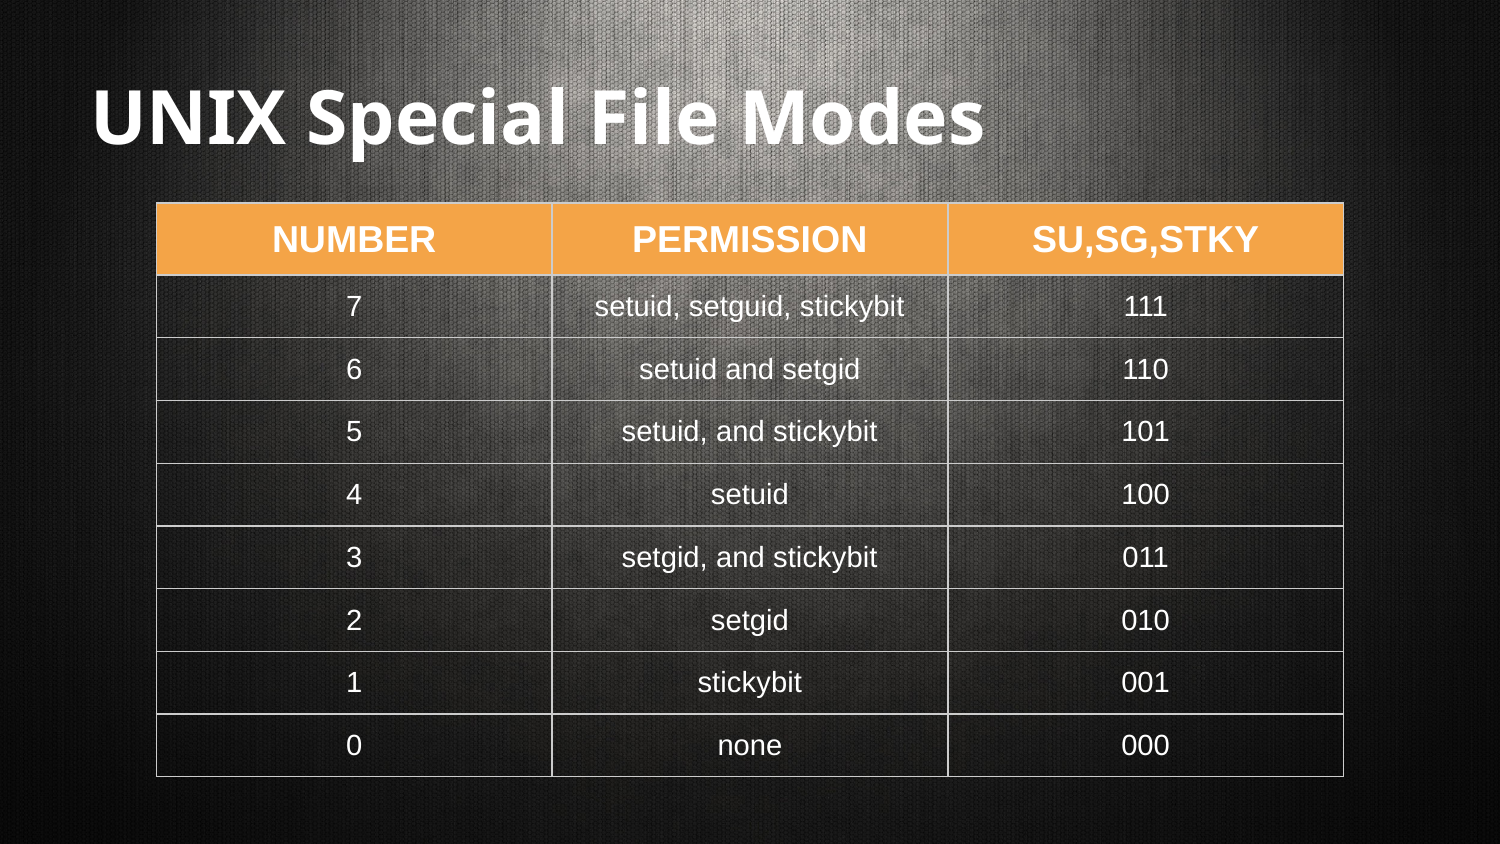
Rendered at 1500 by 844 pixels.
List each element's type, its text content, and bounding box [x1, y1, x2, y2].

table_cell 0 [157, 715, 551, 776]
table_cell setuid [553, 464, 947, 525]
table_cell setuid, and stickybit [553, 401, 947, 463]
table_cell stickybit [553, 652, 947, 713]
table_cell 6 [157, 338, 551, 400]
table_header NUMBER [157, 204, 551, 274]
table_cell 2 [157, 589, 551, 651]
title UNIX Special File Modes [75, 33, 1425, 175]
table_cell none [553, 715, 947, 776]
table_cell 101 [949, 401, 1343, 463]
table_cell 001 [949, 652, 1343, 713]
table_cell setuid, setguid, stickybit [553, 276, 947, 337]
table_cell 5 [157, 401, 551, 463]
table_cell setgid, and stickybit [553, 527, 947, 588]
table_cell setgid [553, 589, 947, 651]
table_header SU,SG,STKY [949, 204, 1343, 274]
table_cell 100 [949, 464, 1343, 525]
table_cell setuid and setgid [553, 338, 947, 400]
table_cell 000 [949, 715, 1343, 776]
table_cell 011 [949, 527, 1343, 588]
table_cell 110 [949, 338, 1343, 400]
picture [0, 0, 1500, 844]
table_header PERMISSION [553, 204, 947, 274]
table_cell 7 [157, 276, 551, 337]
table_cell 111 [949, 276, 1343, 337]
table_cell 3 [157, 527, 551, 588]
table_cell 010 [949, 589, 1343, 651]
table_cell 1 [157, 652, 551, 713]
table_cell 4 [157, 464, 551, 525]
